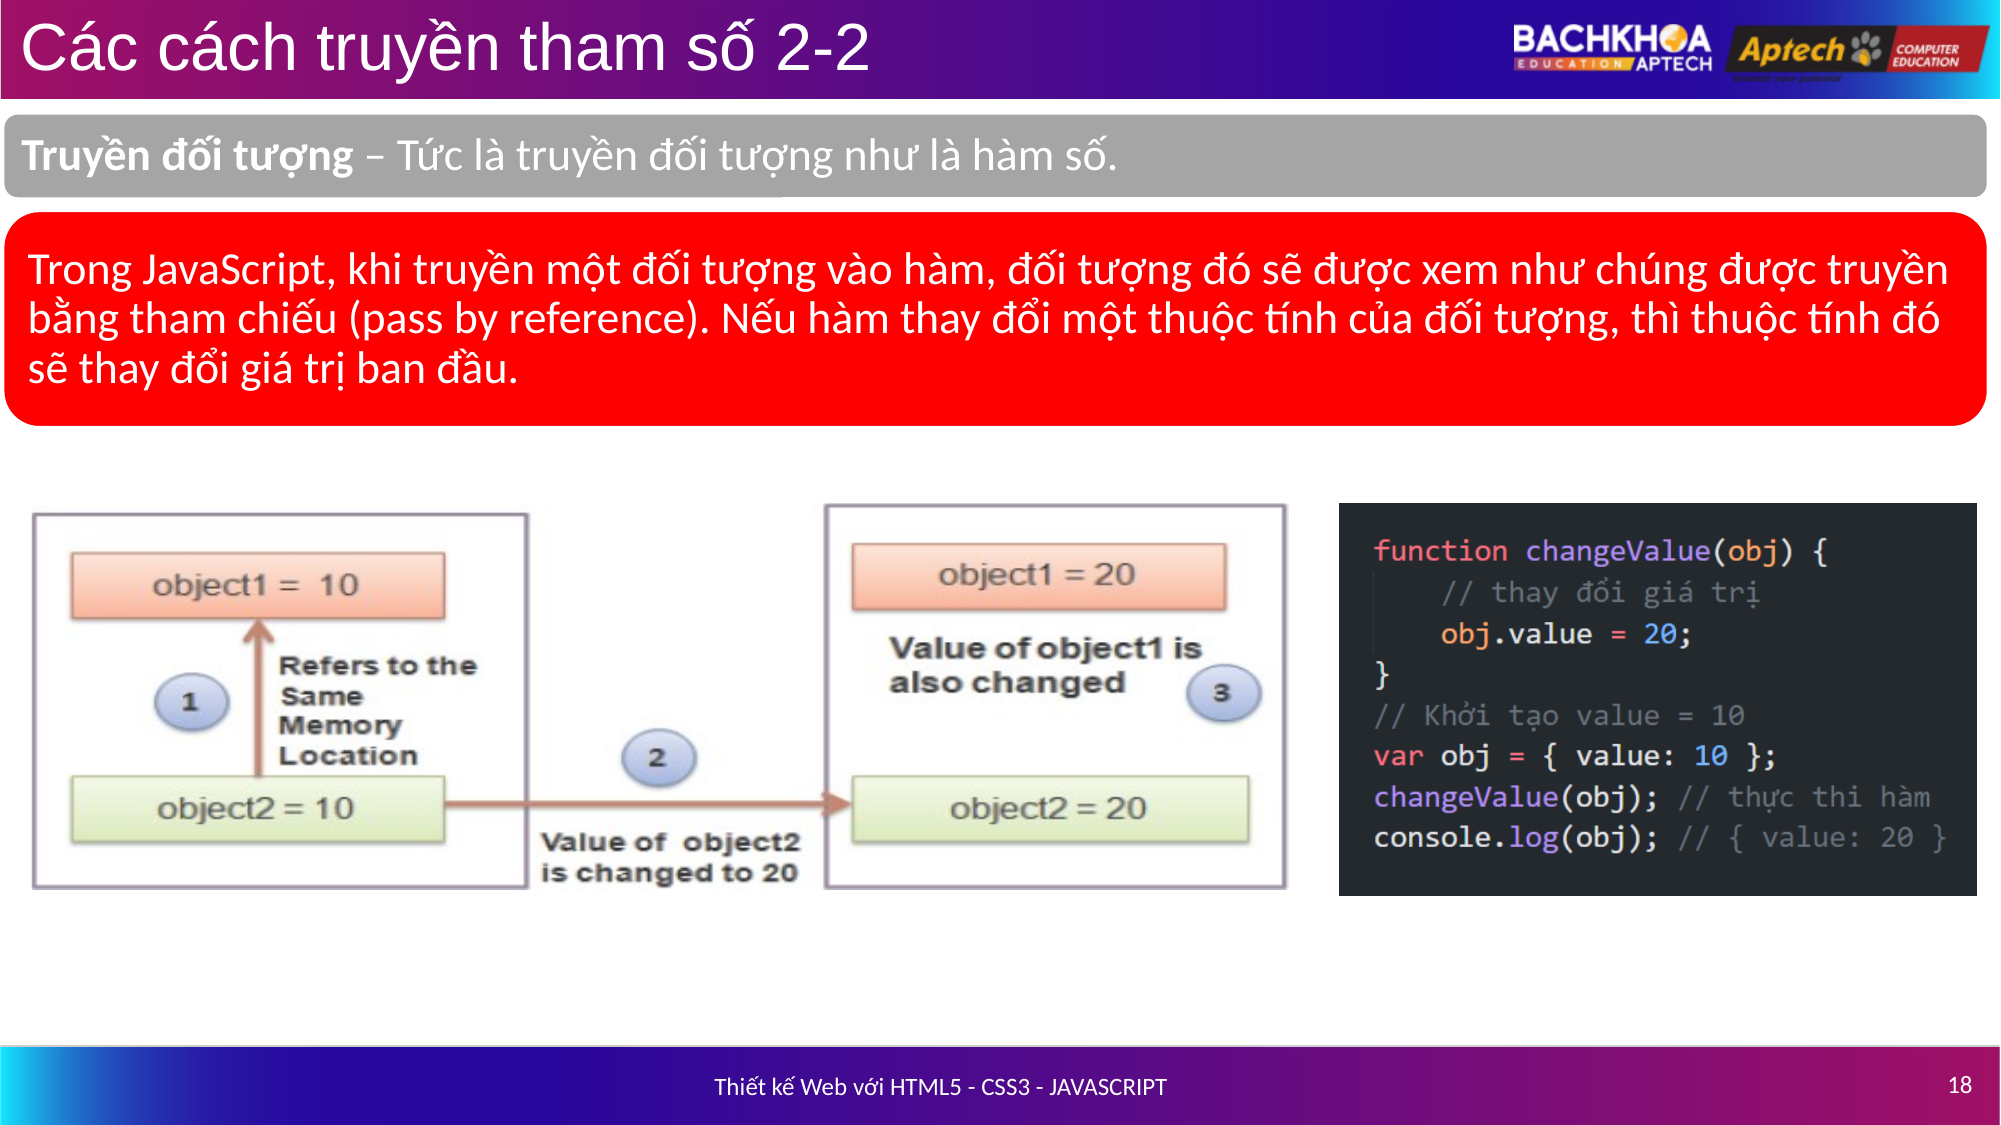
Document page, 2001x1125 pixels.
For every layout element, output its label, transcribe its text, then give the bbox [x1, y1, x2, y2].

slide_number ‹#› [1877, 1053, 1988, 1114]
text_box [3, 113, 1988, 428]
footer Thiết kế Web với HTML5 - CSS3 - JAVASCRIPT [17, 1055, 1865, 1116]
picture [0, 1045, 2000, 1125]
title Các cách truyền tham số 2-2 [4, 5, 1990, 93]
picture [1339, 503, 1977, 896]
text_box [31, 503, 1289, 890]
picture [0, 0, 2001, 99]
